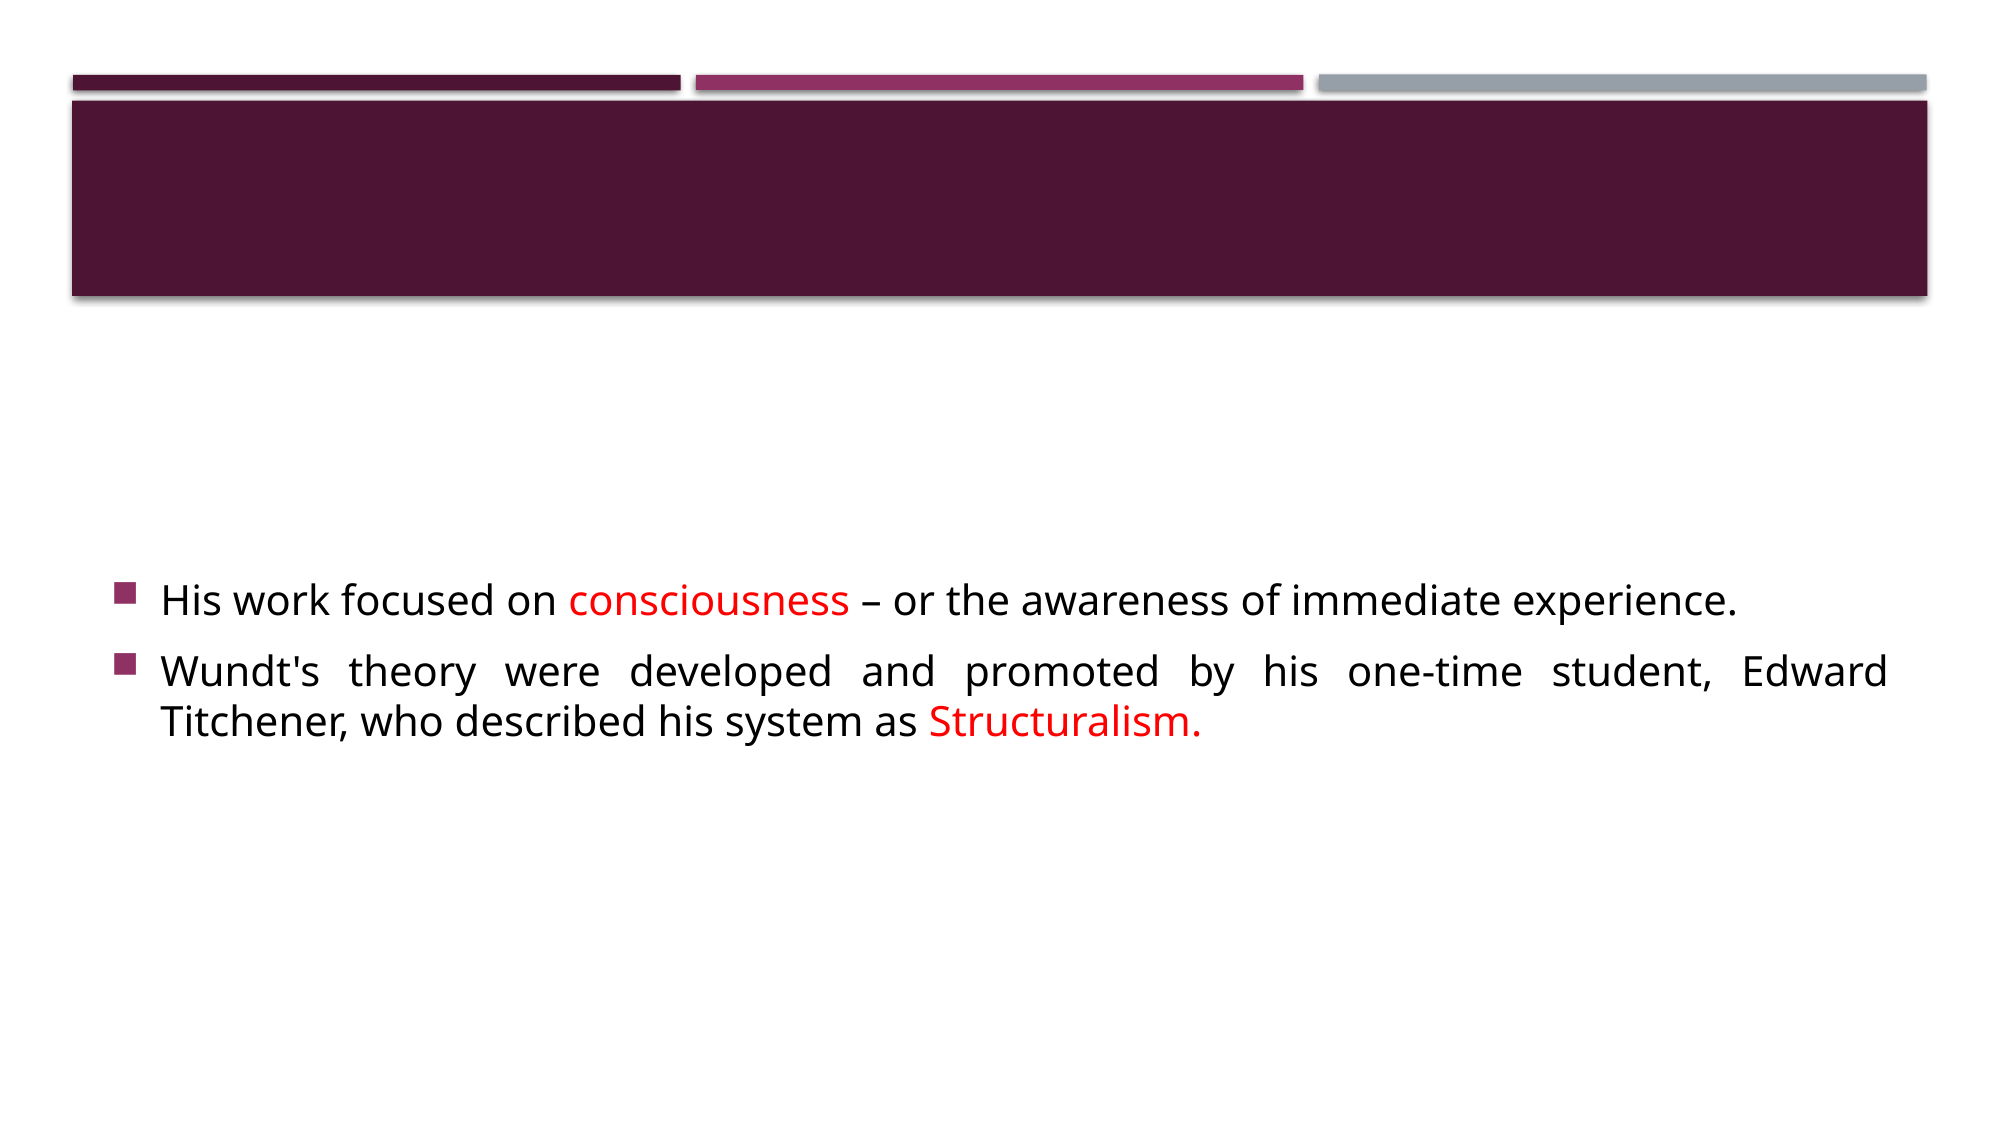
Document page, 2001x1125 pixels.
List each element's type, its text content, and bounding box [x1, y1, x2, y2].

list His work focused on consciousness – or the awareness of immediate experience. Wundt's theory were developed and promoted by his one-time student, Edward Titchener, who described his system as Structuralism. [95, 357, 1905, 962]
